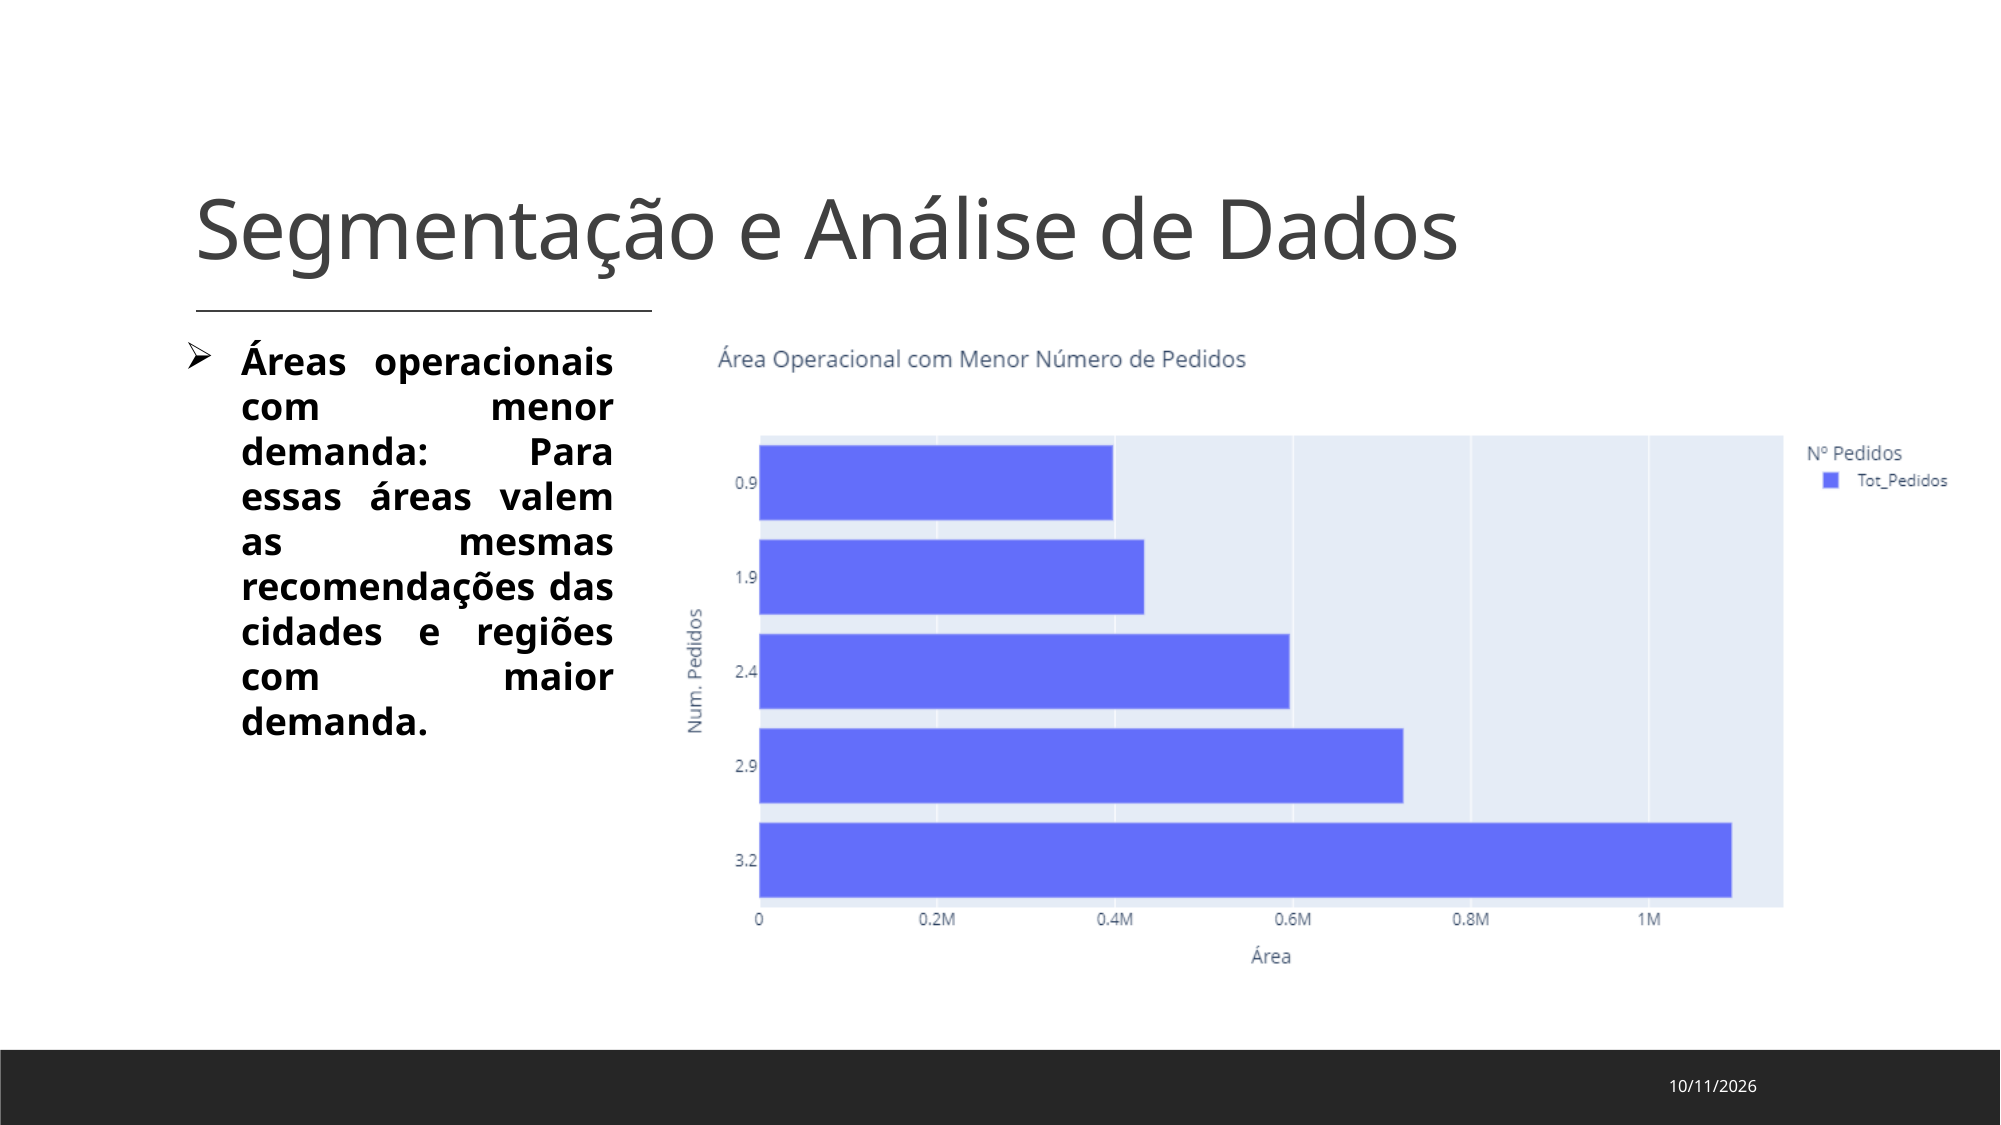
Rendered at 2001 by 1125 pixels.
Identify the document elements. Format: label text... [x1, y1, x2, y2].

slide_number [1348, 1057, 1773, 1118]
text_box Áreas operacionais com menor demanda: Para essas áreas valem as mesmas recomendações das cidades e regiões com maior demanda. [169, 330, 630, 751]
title Segmentação e Análise de Dados [180, 47, 1830, 285]
list [180, 345, 649, 963]
picture [651, 299, 1970, 1018]
